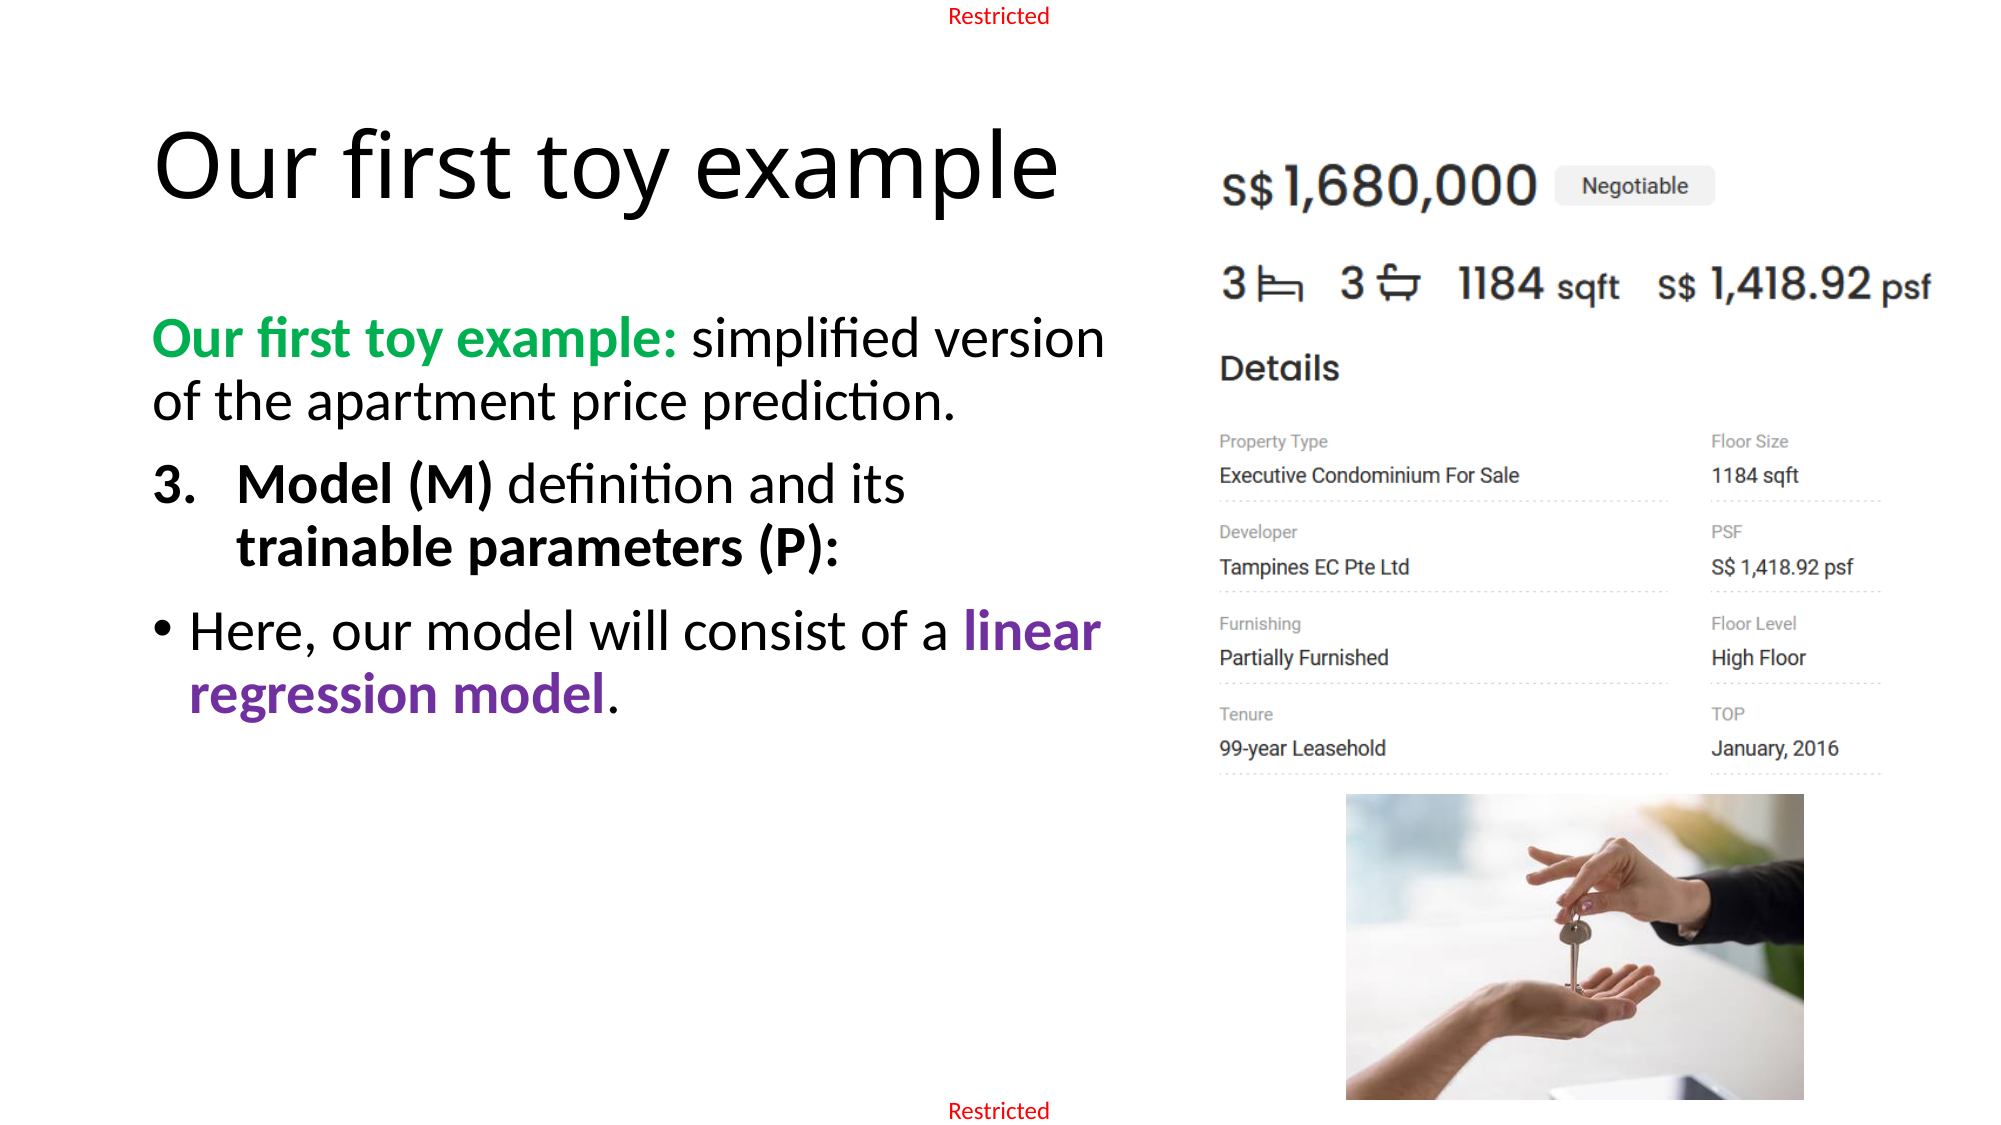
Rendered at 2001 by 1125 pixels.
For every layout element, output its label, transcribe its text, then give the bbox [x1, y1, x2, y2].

picture [1199, 139, 1960, 317]
list Our first toy example: simplified version of the apartment price prediction. Model (M) definition and its trainable parameters (P): Here, our model will consist of a linear regression model. [137, 299, 1130, 1125]
picture [1346, 794, 1804, 1100]
picture [1199, 330, 1885, 778]
title Our first toy example [137, 59, 1863, 278]
